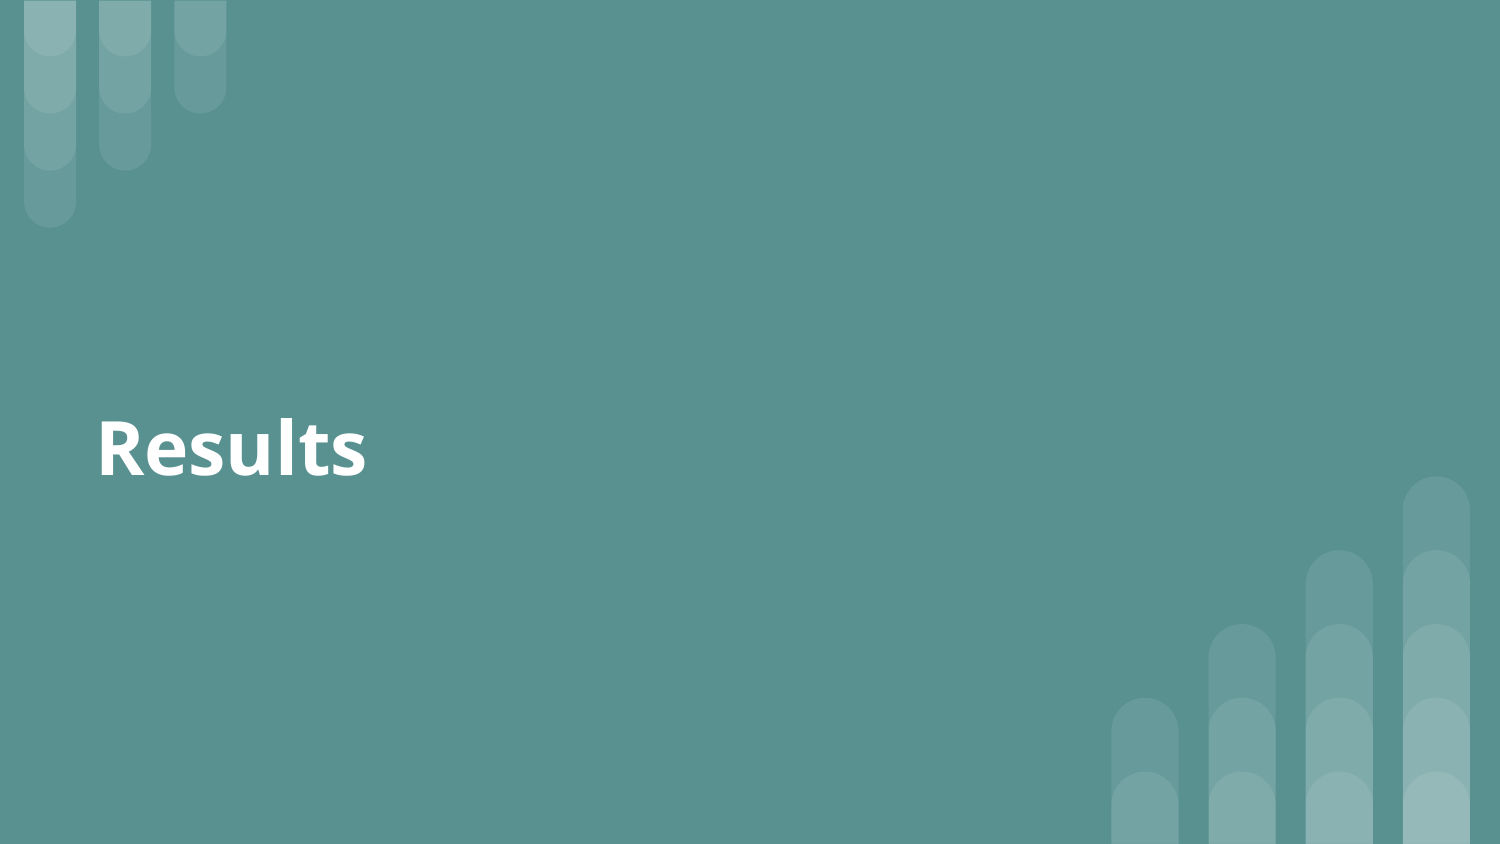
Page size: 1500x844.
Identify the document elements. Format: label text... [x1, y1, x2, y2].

title Results [80, 292, 1042, 600]
